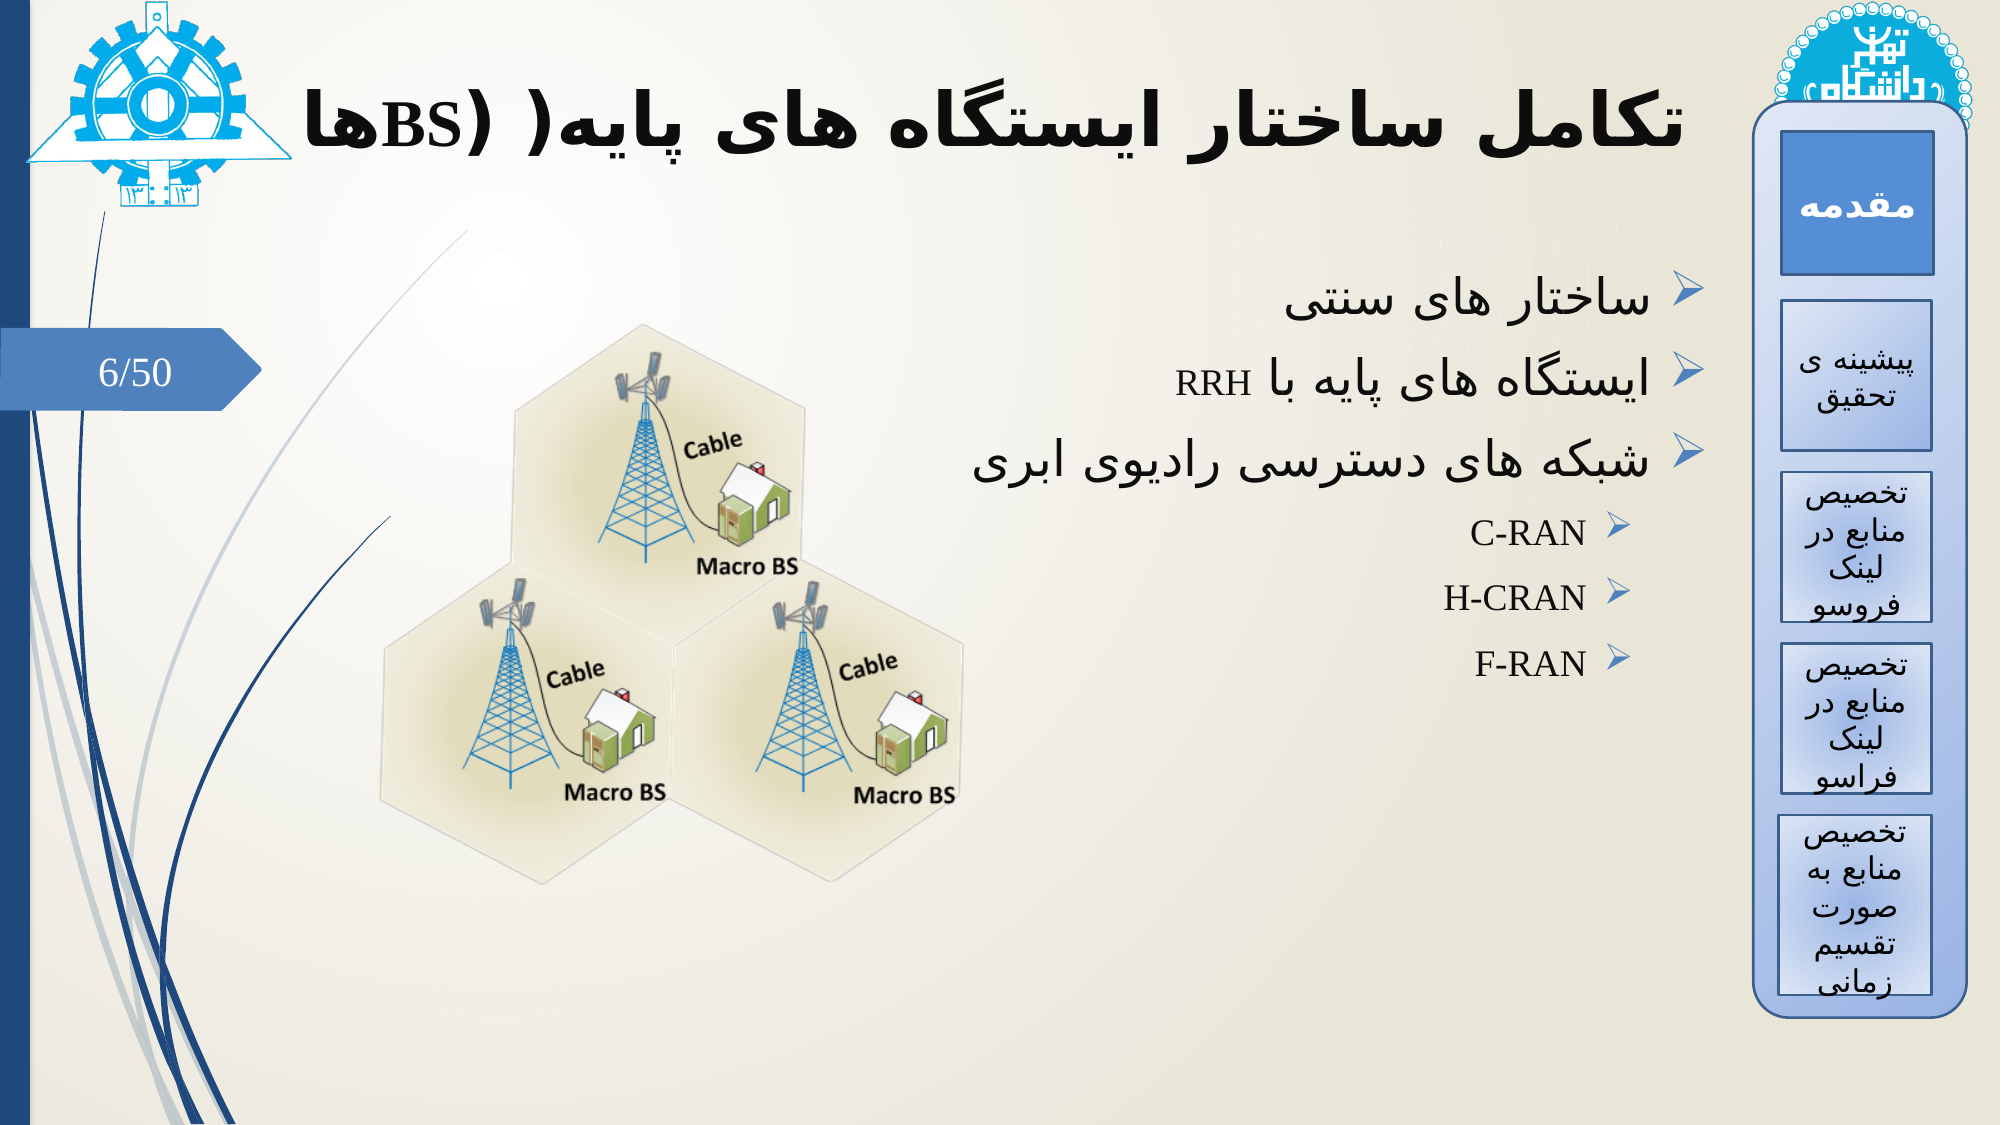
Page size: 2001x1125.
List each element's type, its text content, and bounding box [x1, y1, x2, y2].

picture [1843, 65, 1900, 99]
slide_number 6/50 [23, 339, 188, 400]
picture [377, 322, 966, 887]
picture [1904, 66, 1908, 92]
text_box [1751, 99, 1968, 1019]
text_box مقدمه [1780, 130, 1935, 276]
picture [1851, 27, 1905, 67]
picture [1910, 79, 1924, 99]
picture [1804, 83, 1815, 99]
text_box پیشینه ی تحقیق [1780, 299, 1933, 452]
text_box تخصیص منابع در لینک فراسو [1780, 642, 1933, 795]
picture [23, 0, 294, 209]
picture [1822, 84, 1839, 99]
list ساختار های سنتی ایستگاه های پایه با RRH شبکه های دسترسی رادیوی ابری C-RAN H-CRAN F-RAN [61, 257, 1724, 941]
text_box تخصیص منابع در لینک فروسو [1780, 471, 1933, 623]
text_box تخصیص منابع به صورت تقسیم زمانی [1777, 814, 1933, 996]
picture [1932, 83, 1944, 100]
title تکامل ساختار ایستگاه های پایه( (BSها [263, 64, 1726, 275]
picture [1772, 0, 1974, 201]
